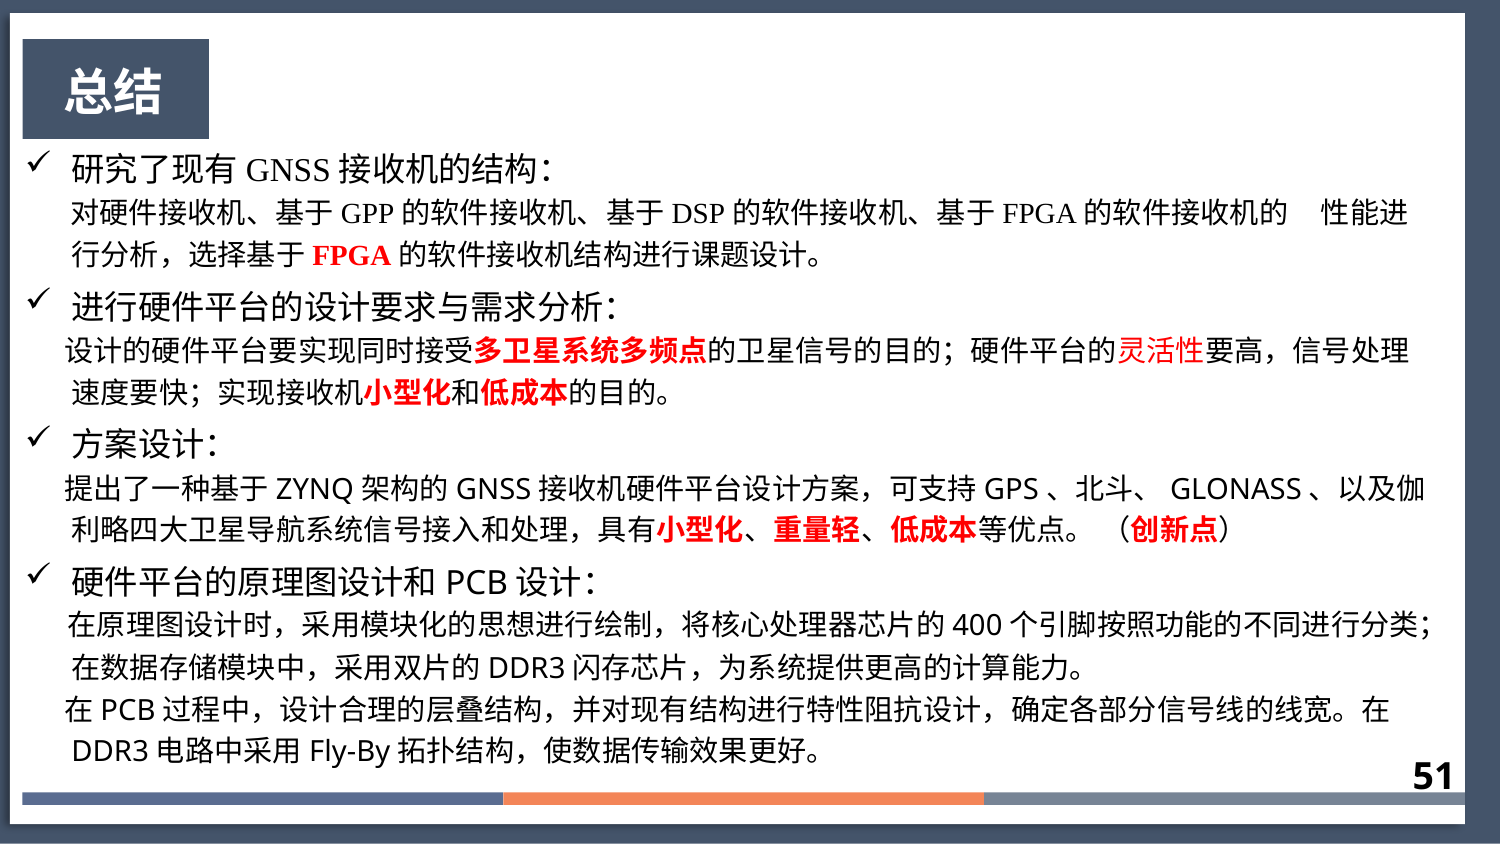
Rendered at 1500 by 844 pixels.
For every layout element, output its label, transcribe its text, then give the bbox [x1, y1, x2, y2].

text_box 研究了现有GNSS接收机的结构： 对硬件接收机、基于GPP的软件接收机、基于DSP的软件接收机、基于FPGA的软件接收机的 性能进行分析，选择基于FPGA的软件接收机结构进行课题设计。 进行硬件平台的设计要求与需求分析： 设计的硬件平台要实现同时接受多卫星系统多频点的卫星信号的目的；硬件平台的灵活性要高，信号处理速度要快；实现接收机小型化和低成本的目的。 方案设计： 提出了一种基于ZYNQ架构的GNSS接收机硬件平台设计方案，可支持GPS、北斗、GLONASS、以及伽利略四大卫星导航系统信号接入和处理，具有小型化、重量轻、低成本等优点。 （创新点） 硬件平台的原理图设计和PCB设计： 在原理图设计时，采用模块化的思想进行绘制，将核心处理器芯片的400个引脚按照功能的不同进行分类；在数据存储模块中，采用双片的DDR3闪存芯片，为系统提供更高的计算能力。 在PCB过程中，设计合理的层叠结构，并对现有结构进行特性阻抗设计，确定各部分信号线的线宽。在DDR3电路中采用Fly-By拓扑结构，使数据传输效果更好。 [9, 139, 1442, 817]
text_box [22, 792, 1465, 805]
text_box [22, 39, 907, 139]
text_box [9, 12, 1466, 744]
text_box 51 [1397, 744, 1479, 805]
text_box [0, 0, 1500, 844]
text_box [9, 805, 1466, 825]
